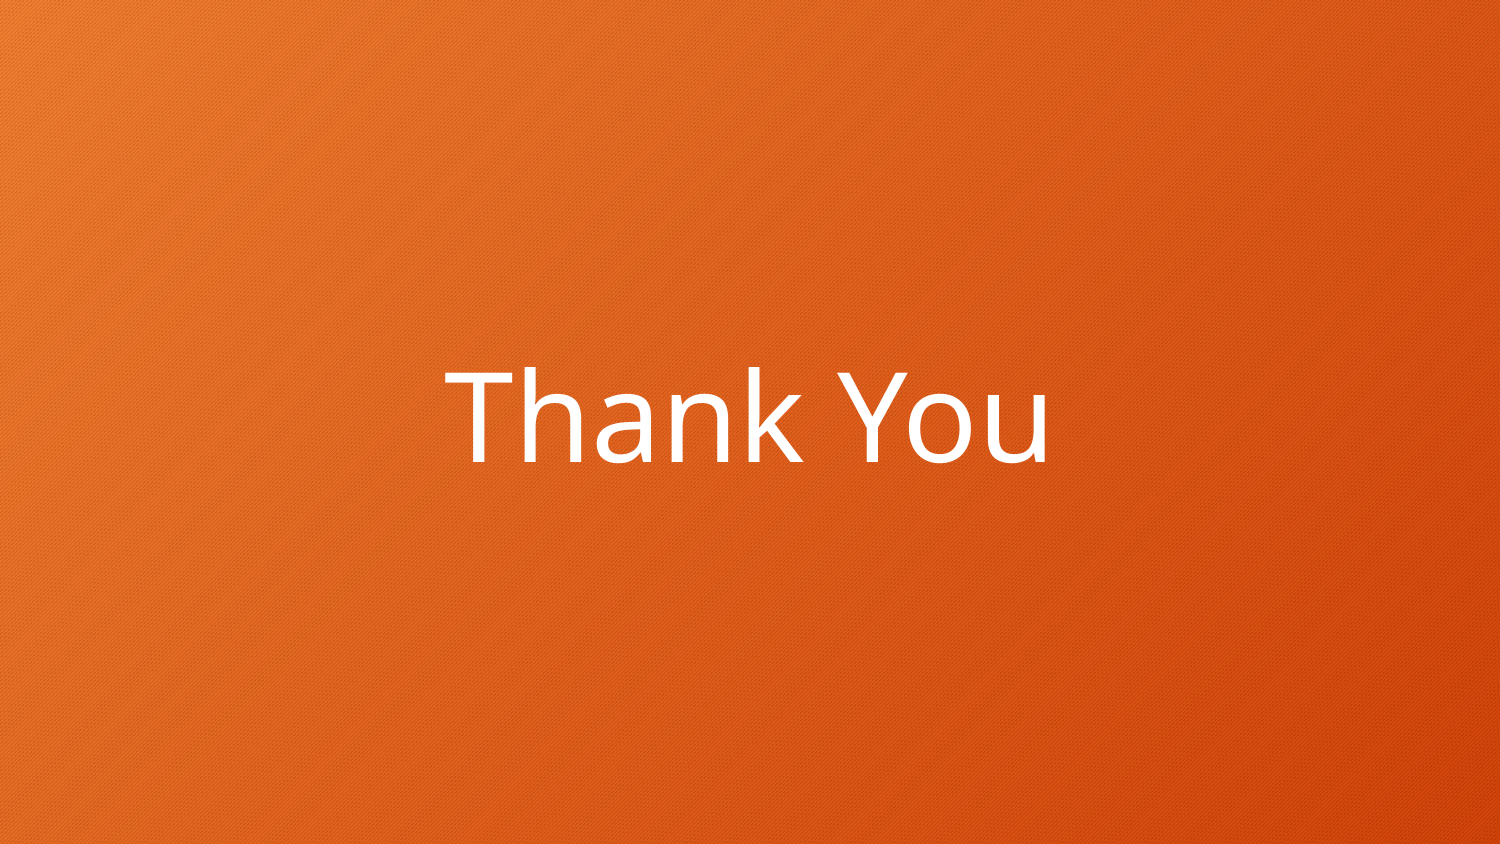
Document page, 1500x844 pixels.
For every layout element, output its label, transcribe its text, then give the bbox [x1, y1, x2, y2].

title Thank You [227, 214, 1273, 630]
